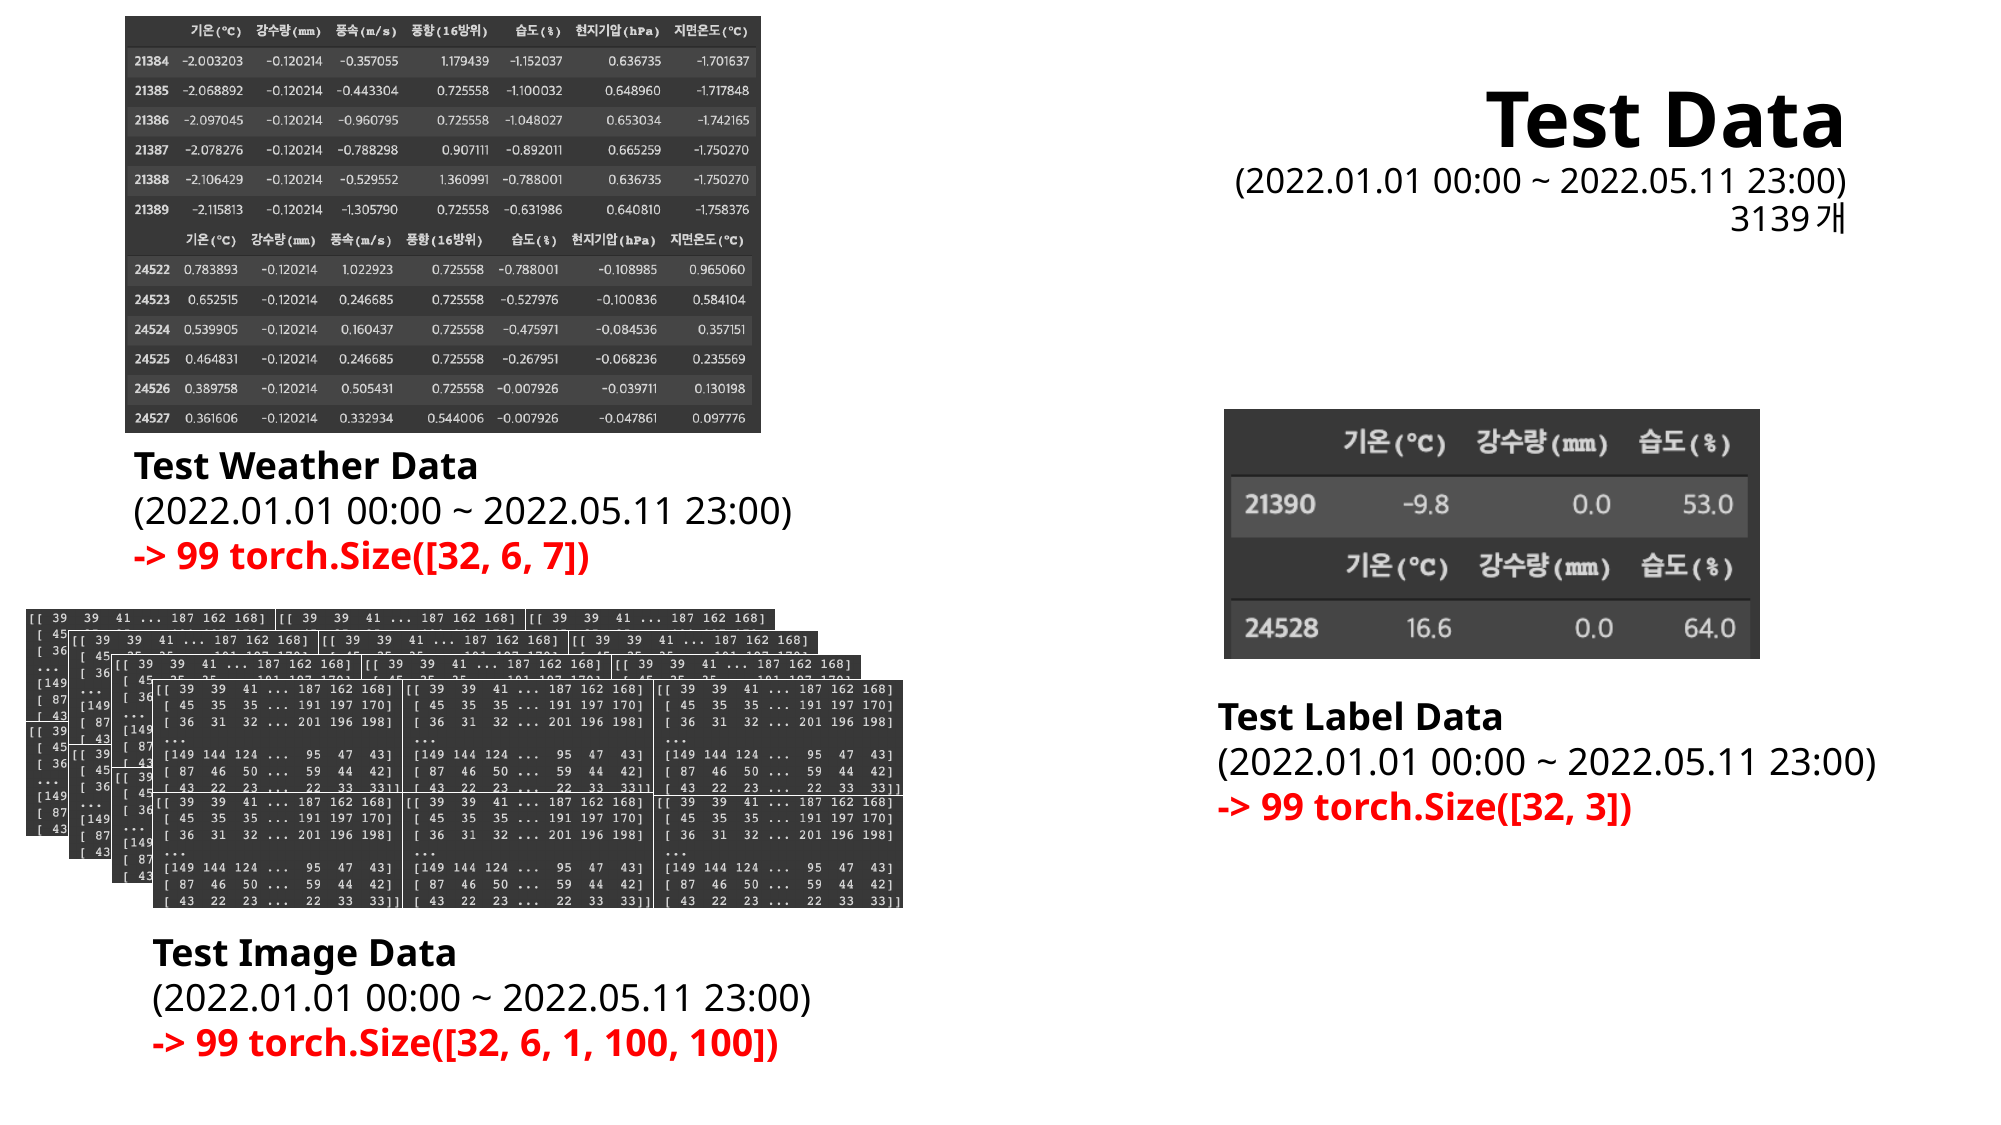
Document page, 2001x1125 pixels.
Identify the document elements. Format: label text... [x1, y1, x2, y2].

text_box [25, 607, 904, 1073]
title Test Data (2022.01.01 00:00 ~ 2022.05.11 23:00) 3139개 [805, 71, 1863, 290]
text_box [121, 16, 805, 586]
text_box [1205, 409, 1889, 837]
